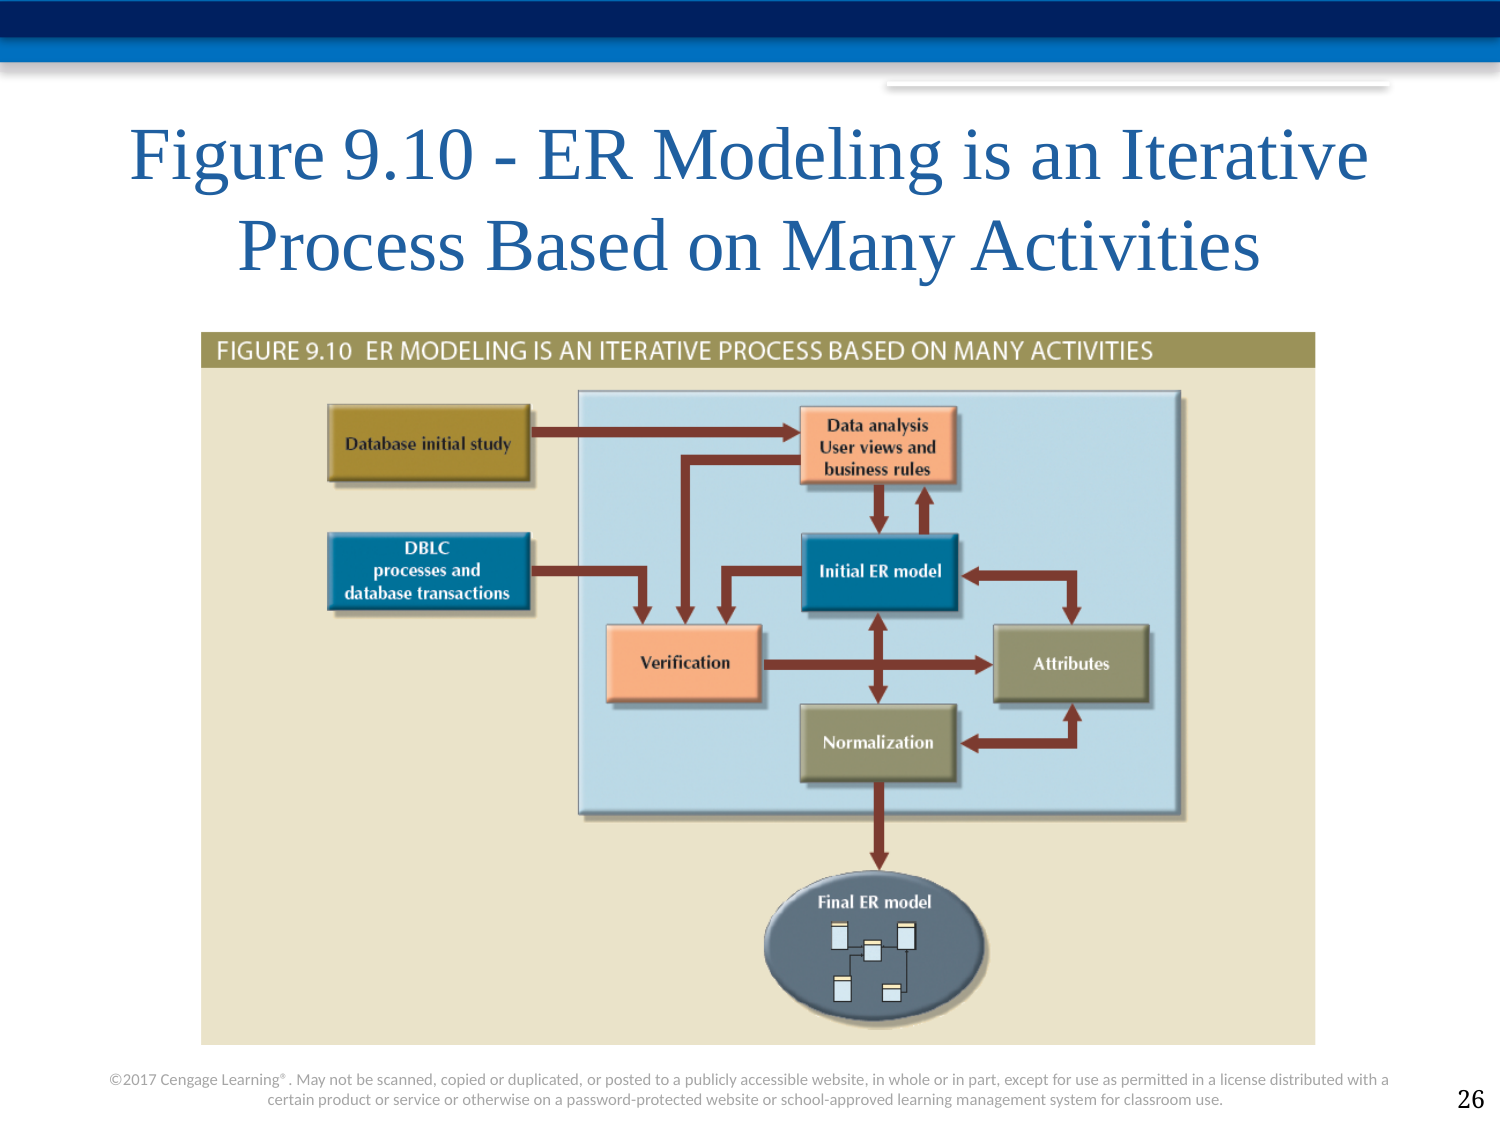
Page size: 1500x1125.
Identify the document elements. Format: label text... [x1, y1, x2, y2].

picture [199, 324, 1320, 1045]
title Figure 9.10 - ER Modeling is an Iterative Process Based on Many Activities [75, 112, 1425, 288]
slide_number 26 [1425, 1074, 1500, 1125]
